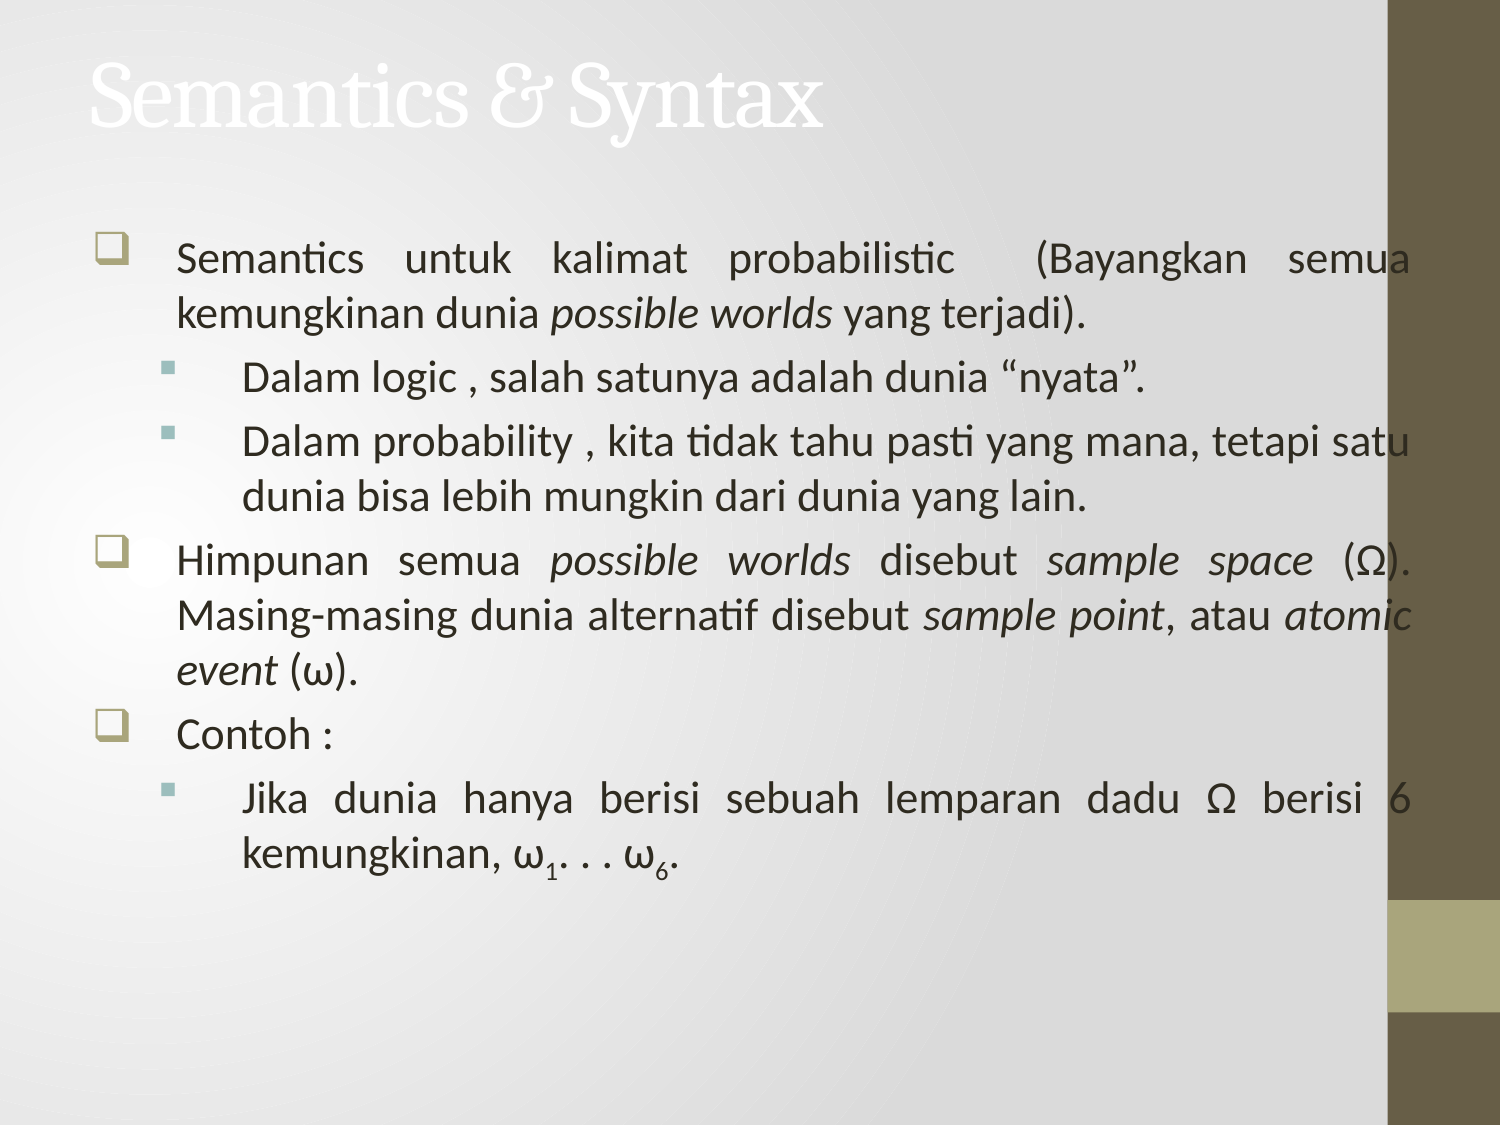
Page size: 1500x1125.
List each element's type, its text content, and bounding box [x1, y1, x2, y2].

list Semantics untuk kalimat probabilistic (Bayangkan semua kemungkinan dunia possible worlds yang terjadi). Dalam logic , salah satunya adalah dunia “nyata”. Dalam probability , kita tidak tahu pasti yang mana, tetapi satu dunia bisa lebih mungkin dari dunia yang lain. Himpunan semua possible worlds disebut sample space (Ω). Masing-masing dunia alternatif disebut sample point, atau atomic event (ω). Contoh : Jika dunia hanya berisi sebuah lemparan dadu Ω berisi 6 kemungkinan, ω1. . . ω6. [76, 220, 1427, 1071]
title Semantics & Syntax [75, 0, 1425, 184]
